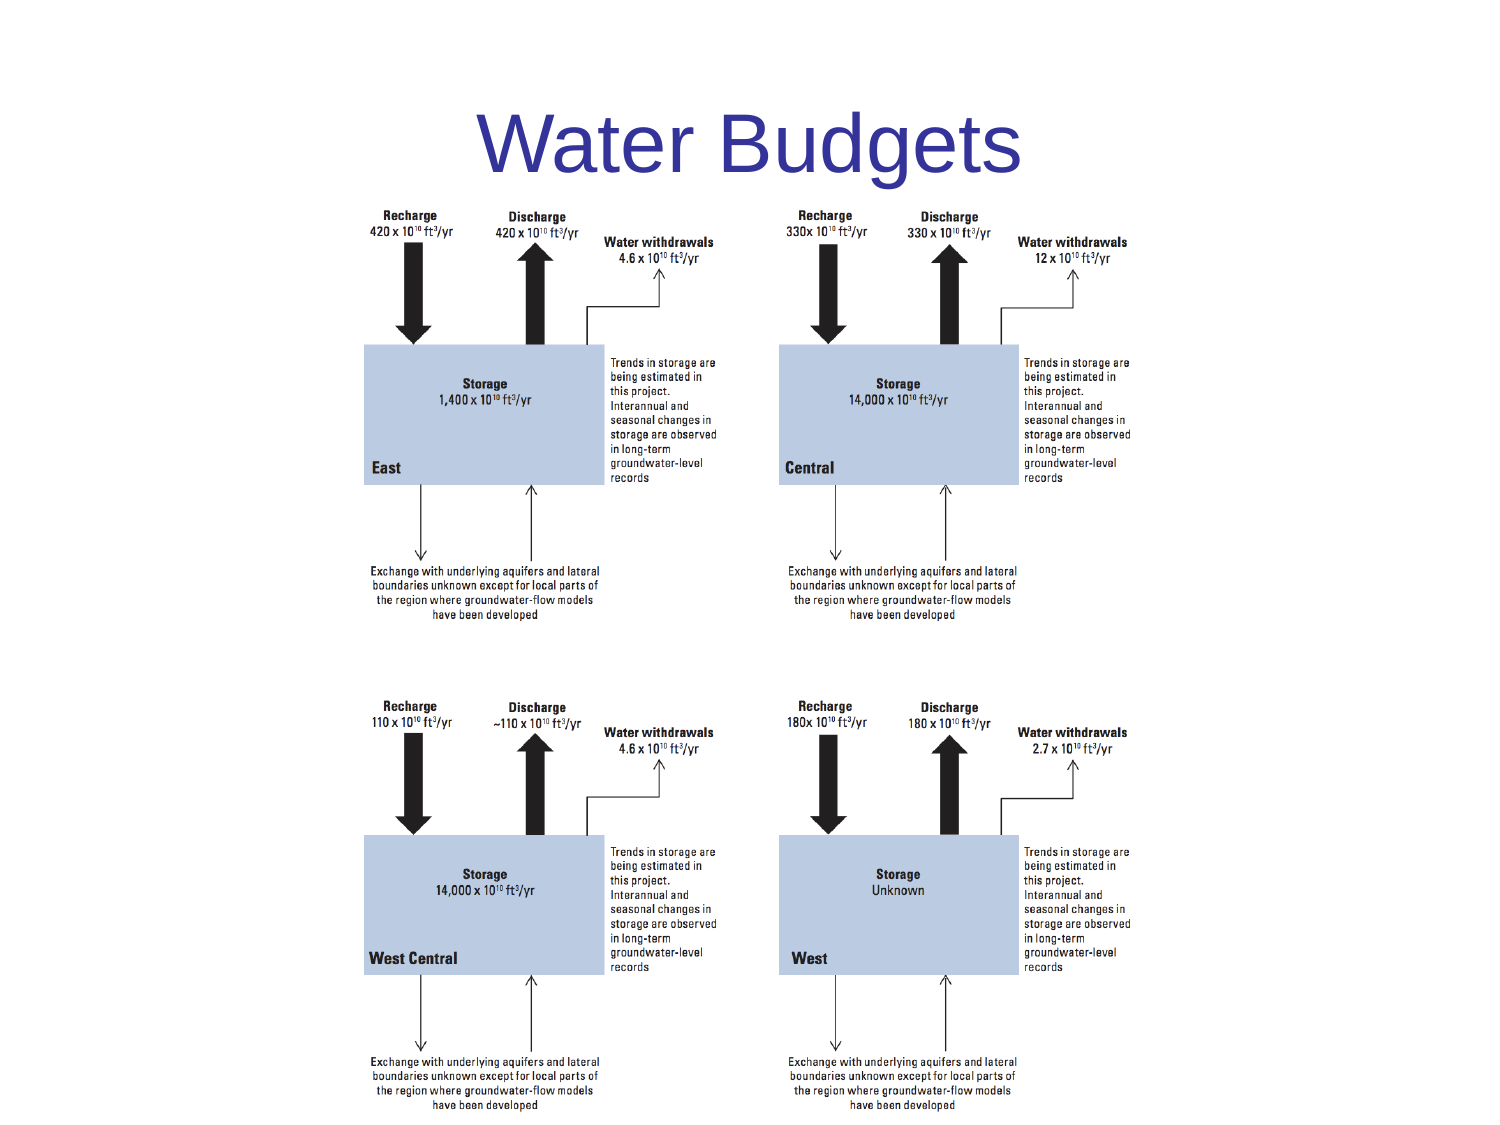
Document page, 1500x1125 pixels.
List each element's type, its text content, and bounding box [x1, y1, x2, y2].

picture [336, 194, 1164, 1125]
title Water Budgets [75, 45, 1425, 233]
